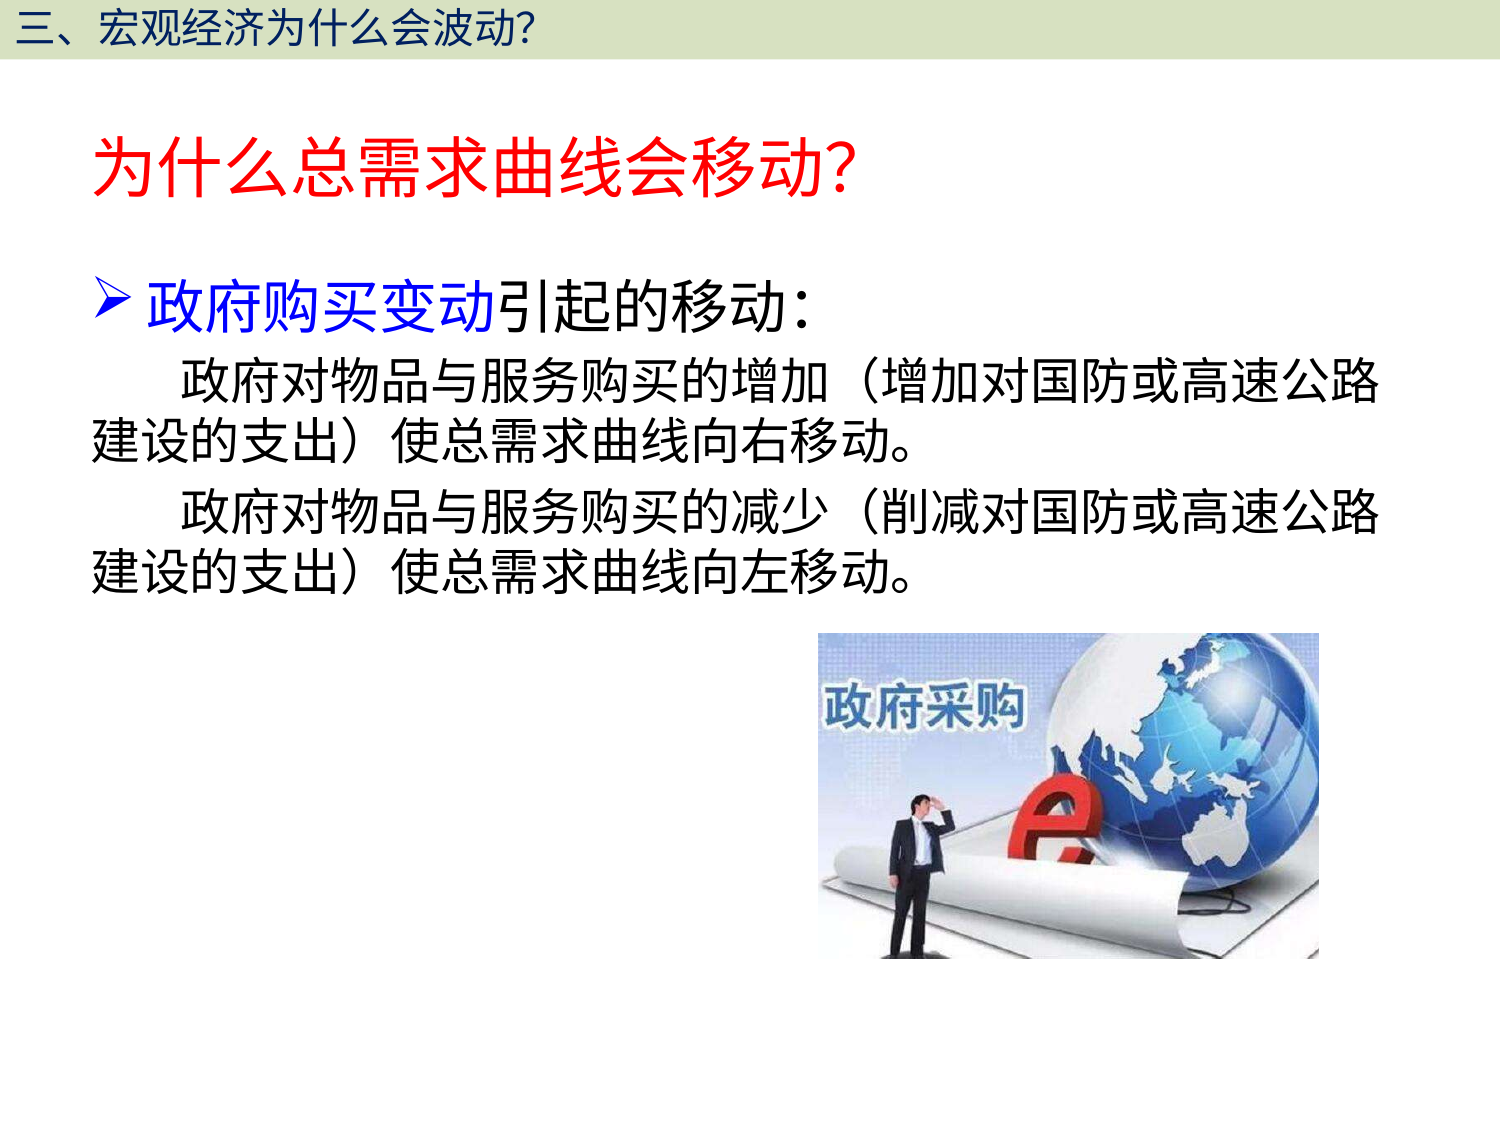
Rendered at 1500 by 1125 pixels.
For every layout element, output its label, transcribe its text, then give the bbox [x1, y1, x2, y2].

list 政府购买变动引起的移动： 政府对物品与服务购买的增加（增加对国防或高速公路建设的支出）使总需求曲线向右移动。 政府对物品与服务购买的减少（削减对国防或高速公路建设的支出）使总需求曲线向左移动。 [75, 262, 1425, 1005]
picture [817, 633, 1319, 959]
title 为什么总需求曲线会移动？ [75, 99, 1425, 233]
